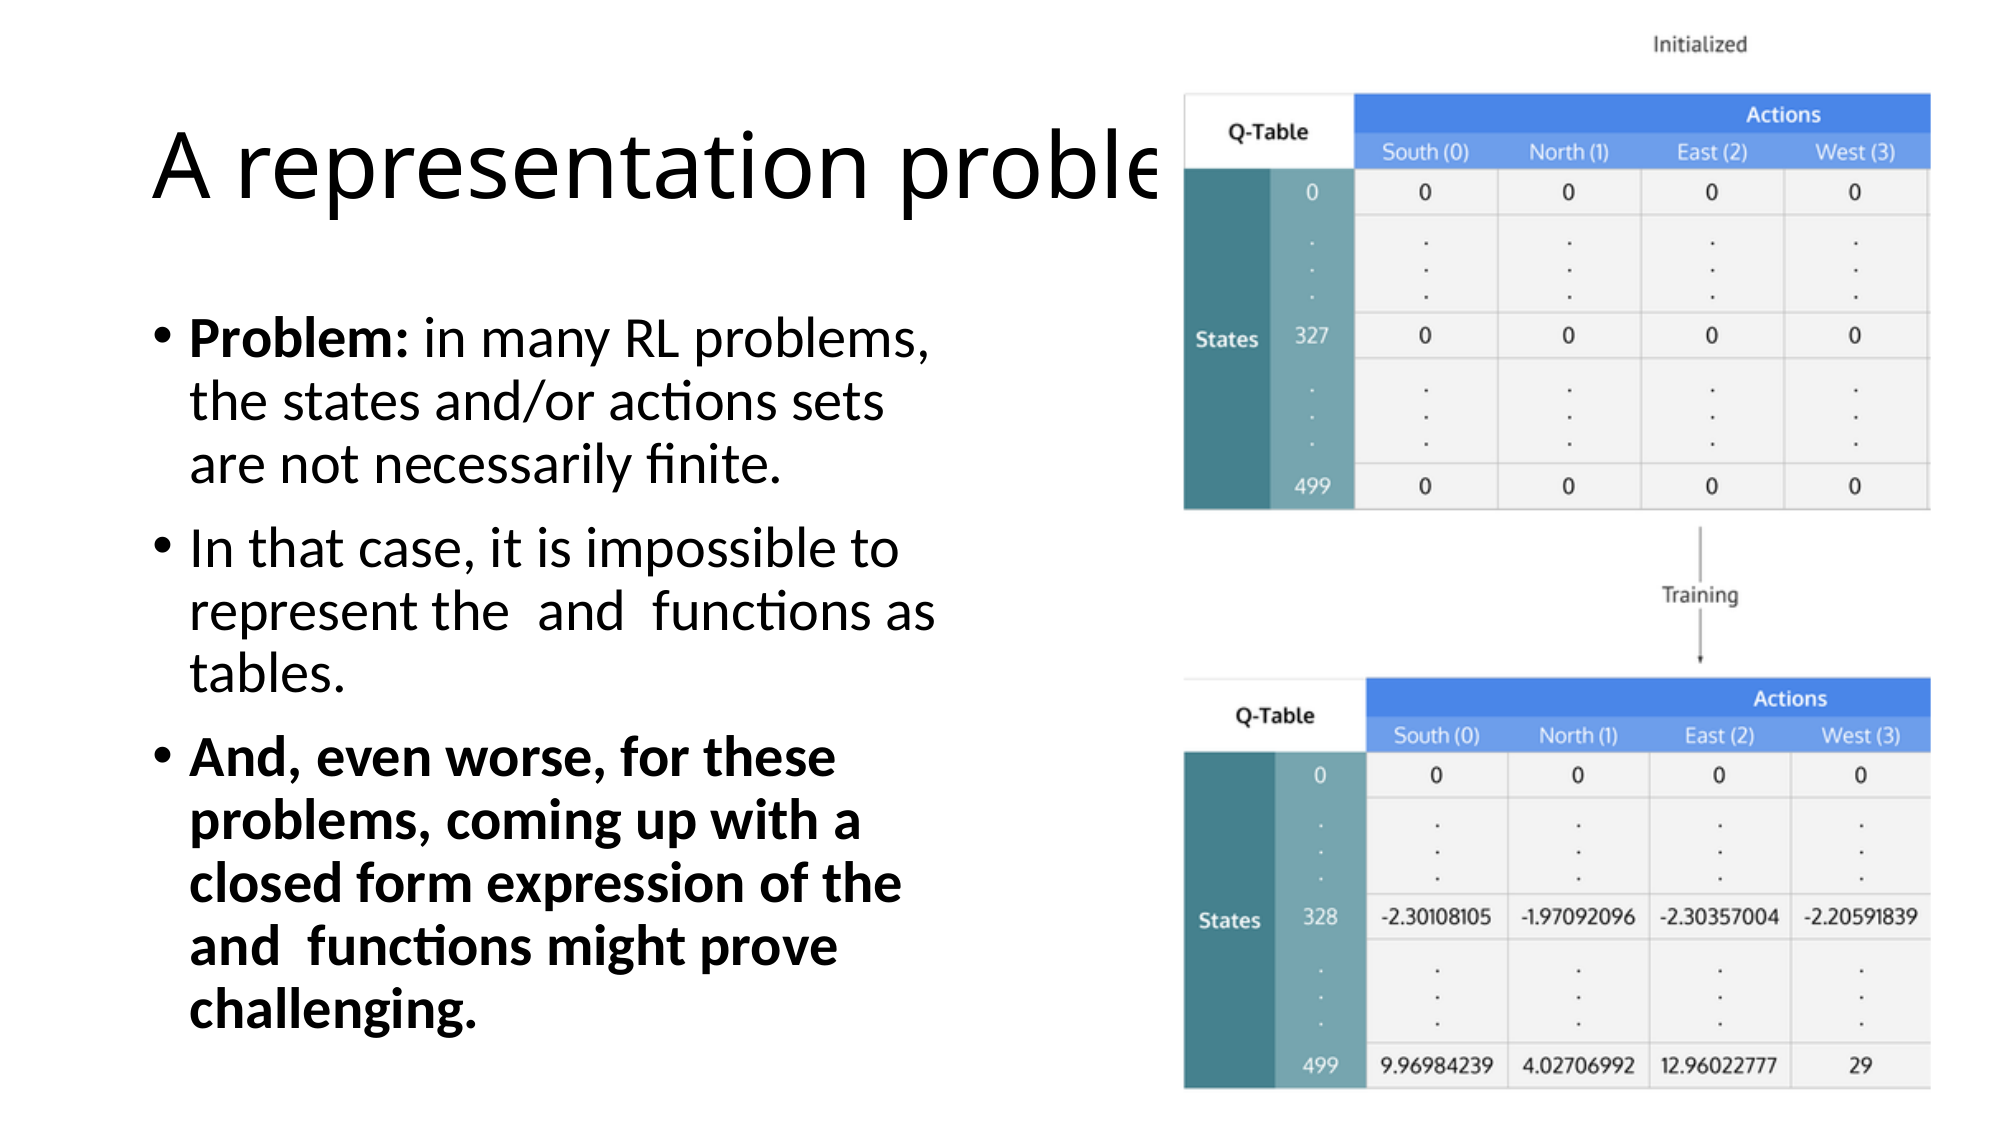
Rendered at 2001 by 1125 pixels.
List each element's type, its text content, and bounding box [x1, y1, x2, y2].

title A representation problem [137, 59, 1156, 278]
picture [1156, 9, 1931, 1116]
